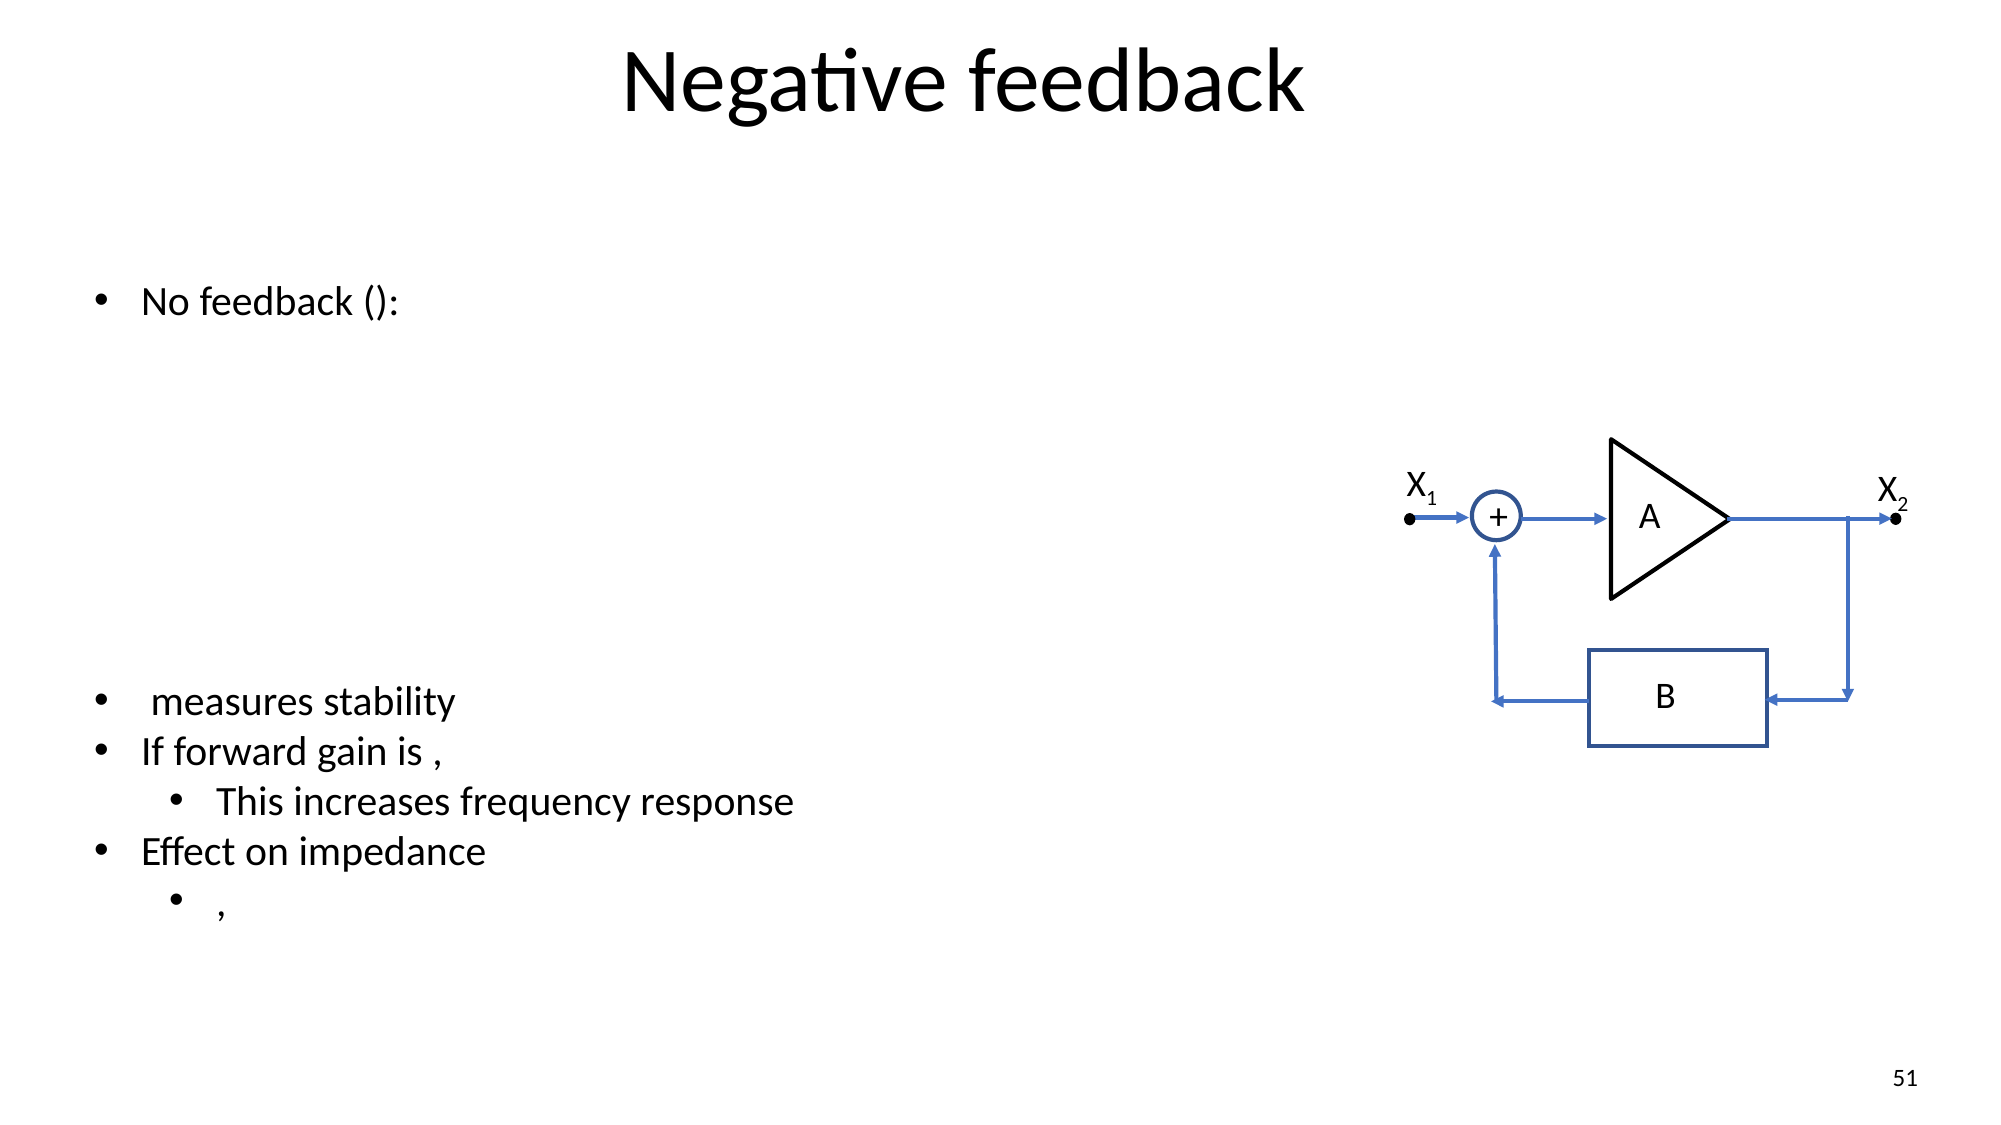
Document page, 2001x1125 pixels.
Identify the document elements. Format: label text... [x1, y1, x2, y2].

text_box Negative feedback [18, 12, 1910, 138]
slide_number 51 [1575, 746, 1926, 1125]
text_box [1391, 439, 1929, 746]
